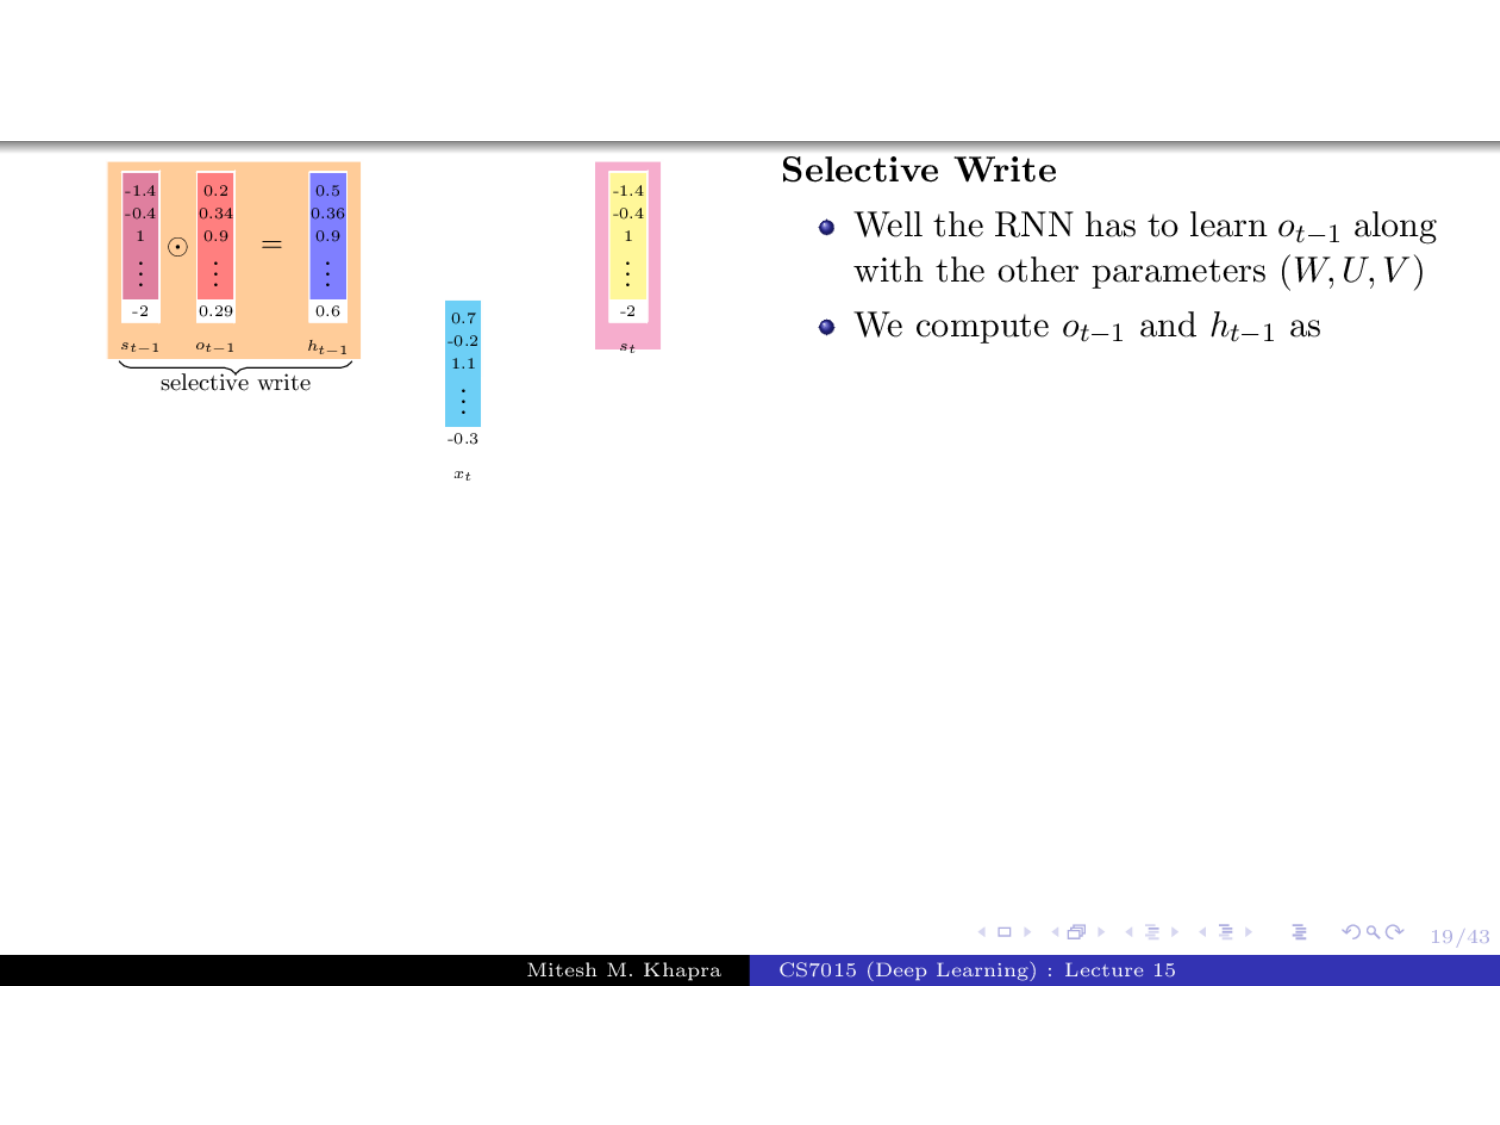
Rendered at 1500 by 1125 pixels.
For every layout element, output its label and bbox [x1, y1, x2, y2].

picture [0, 141, 1500, 986]
